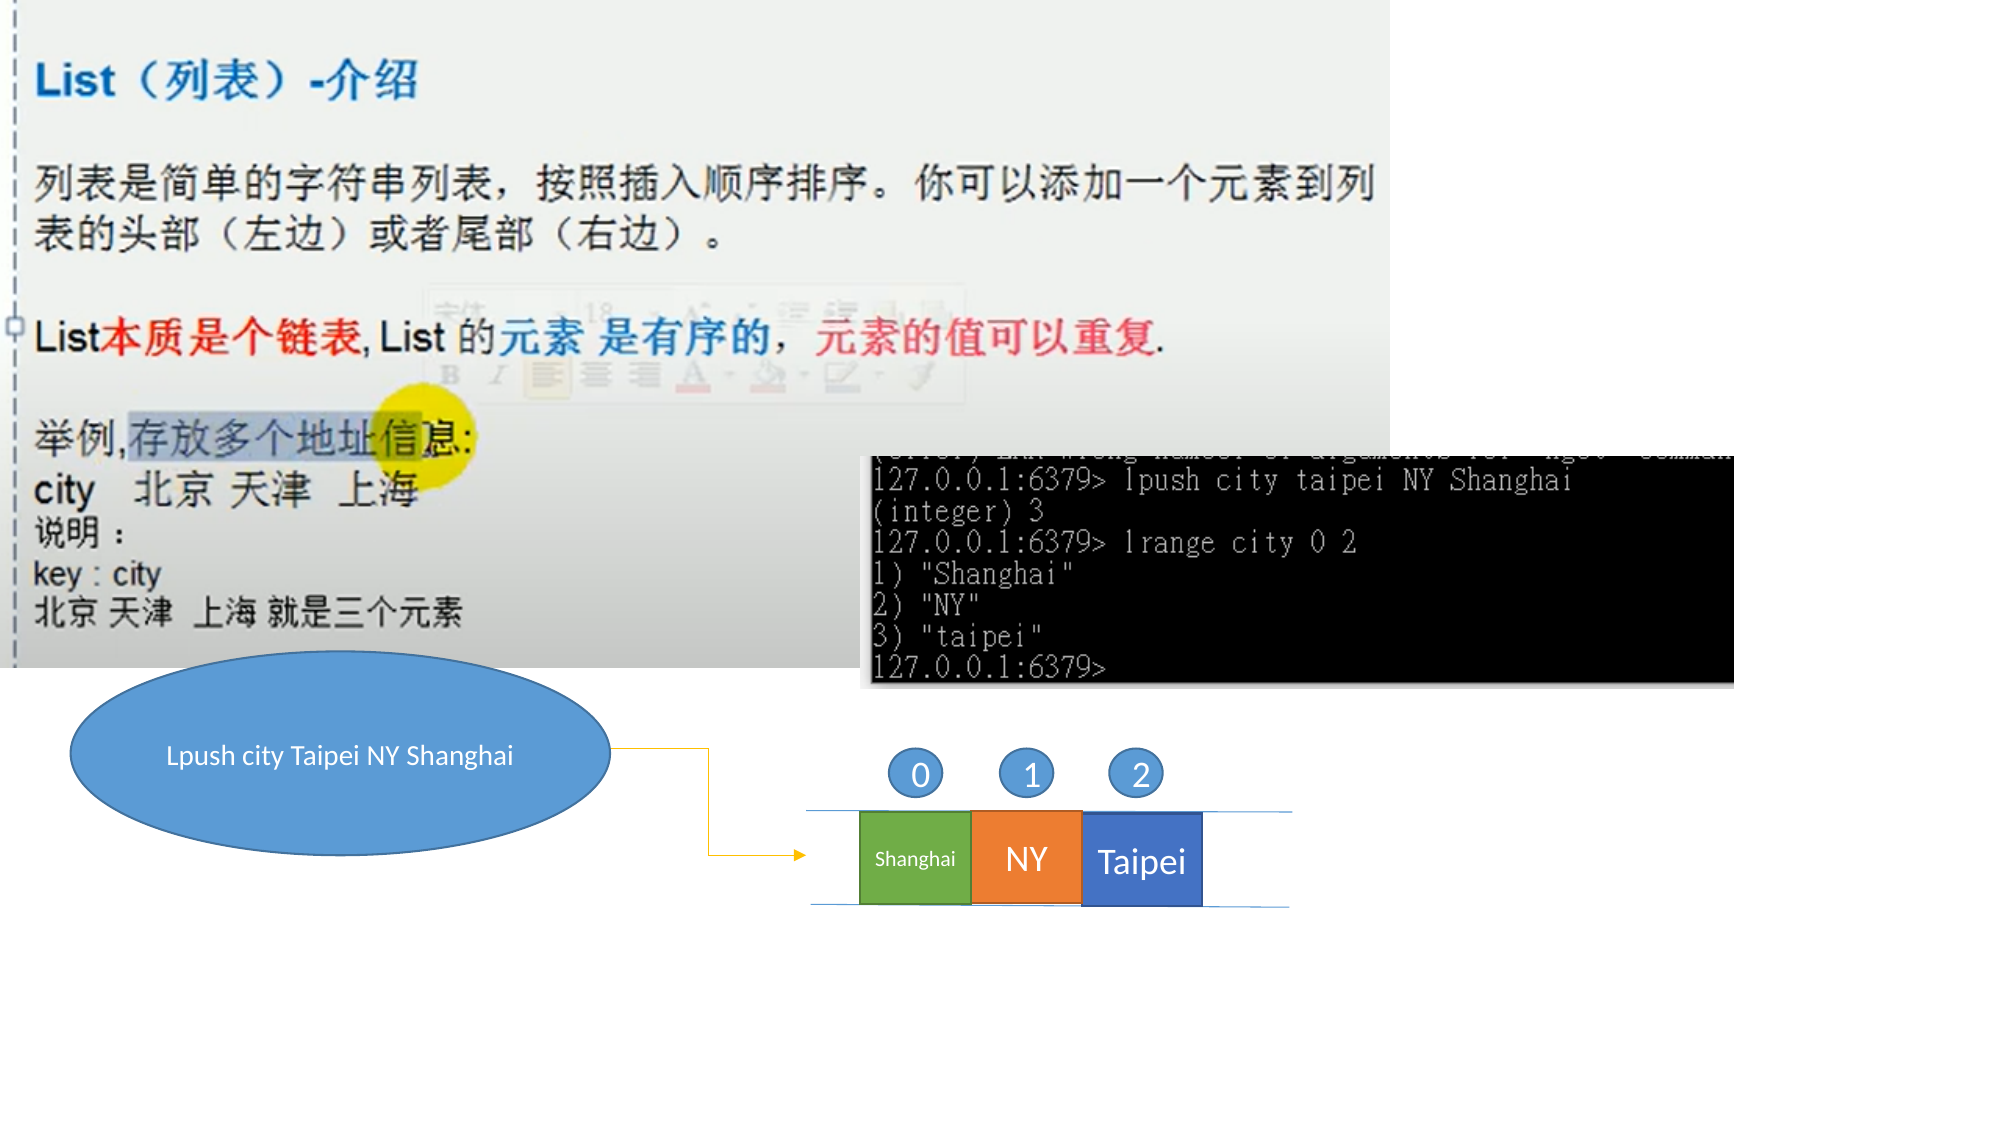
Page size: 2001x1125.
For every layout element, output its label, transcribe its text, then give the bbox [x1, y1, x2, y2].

text_box Taipei [1083, 812, 1203, 904]
text_box 0 [887, 747, 944, 799]
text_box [810, 904, 1290, 908]
picture [0, 0, 1734, 689]
text_box Shanghai [859, 812, 972, 904]
text_box Lpush city Taipei NY Shanghai [69, 668, 611, 857]
text_box 2 [1108, 747, 1164, 799]
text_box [610, 748, 807, 856]
text_box 1 [998, 747, 1055, 799]
text_box NY [972, 812, 1083, 904]
